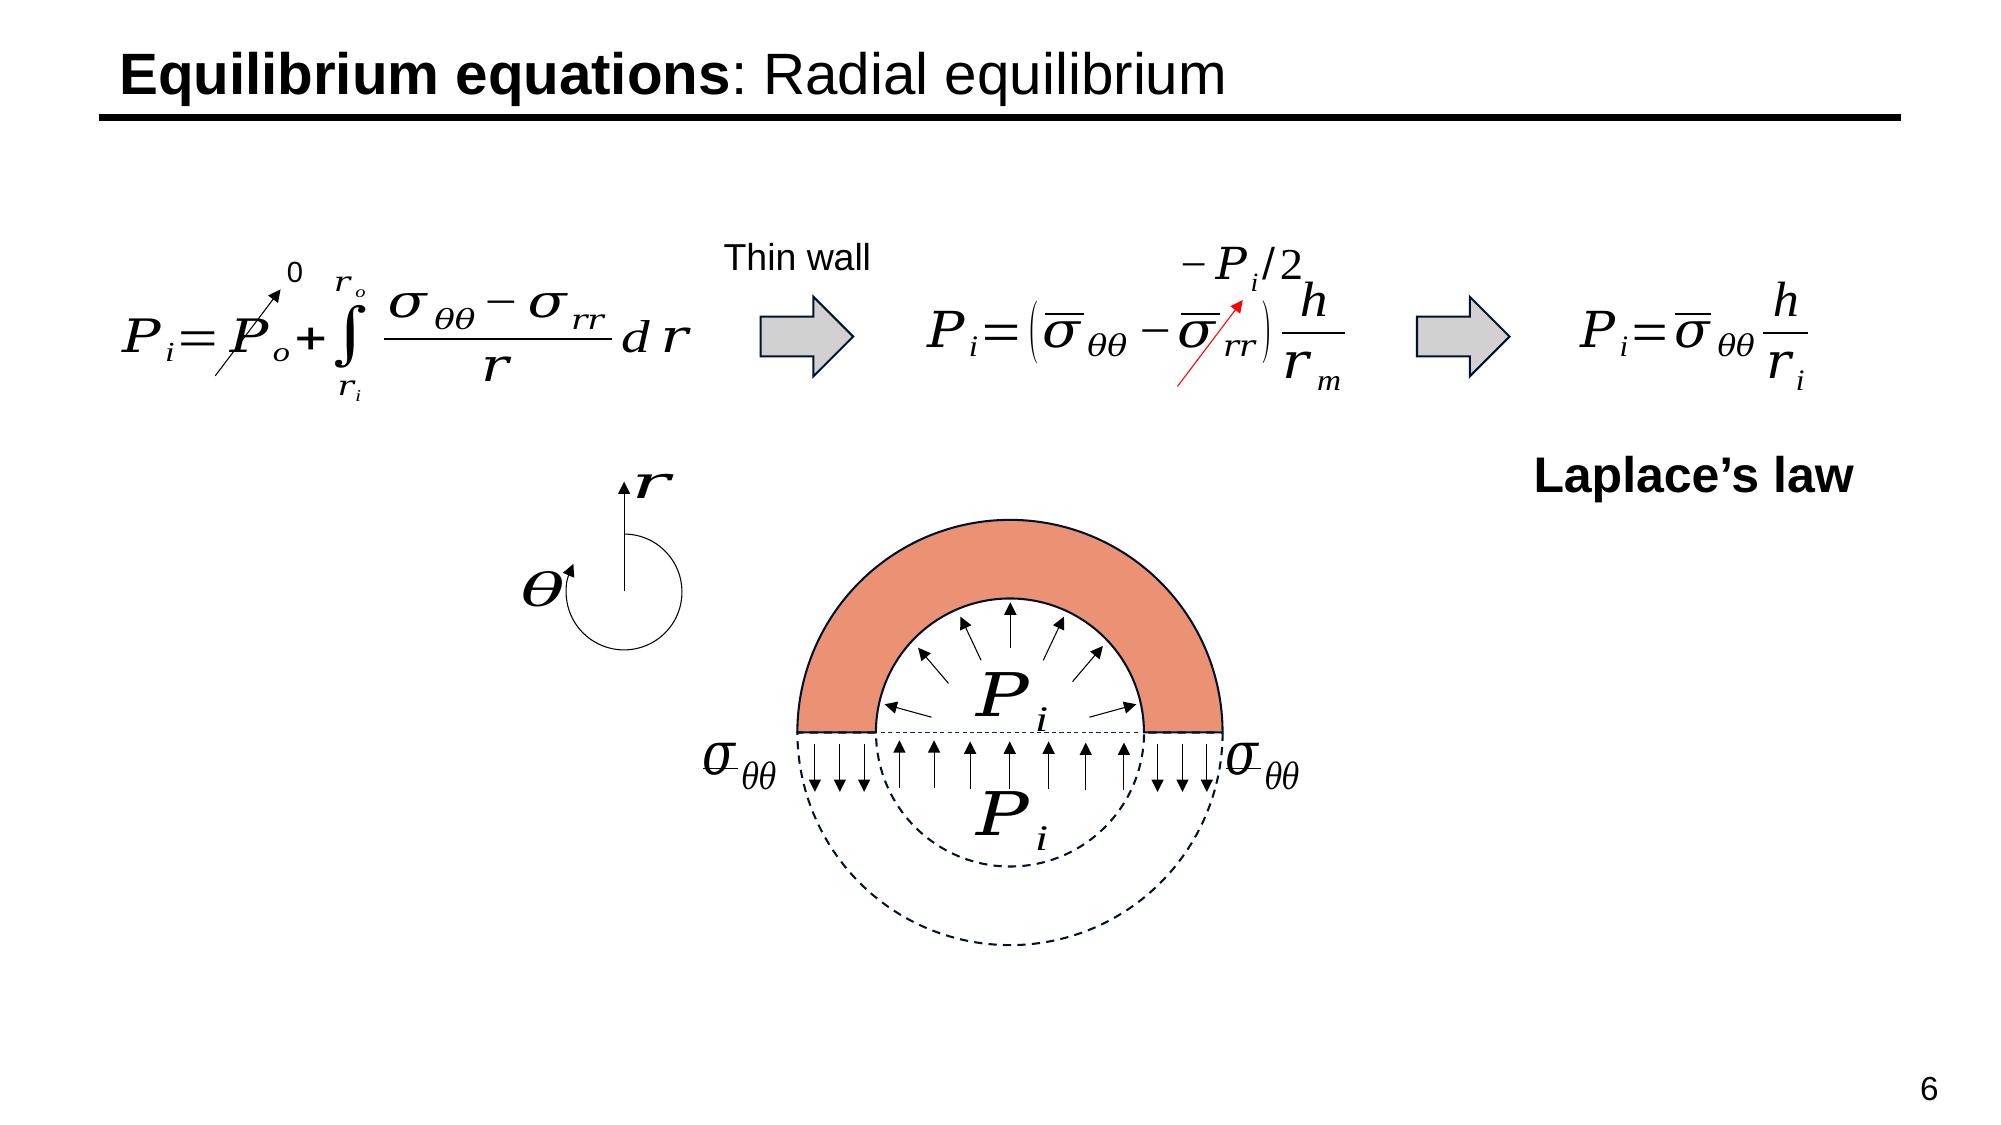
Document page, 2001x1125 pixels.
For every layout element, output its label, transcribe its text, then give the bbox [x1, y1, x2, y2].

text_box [516, 458, 682, 650]
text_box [884, 602, 1137, 732]
text_box 0 [272, 246, 319, 296]
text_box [707, 225, 1347, 398]
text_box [215, 289, 281, 376]
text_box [884, 733, 1137, 740]
text_box [1415, 294, 1512, 379]
text_box Laplace’s law [1518, 434, 1870, 510]
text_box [899, 740, 1124, 859]
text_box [699, 519, 1301, 946]
slide_number 6 [1503, 1056, 1954, 1117]
text_box Equilibrium equations: Radial equilibrium [104, 0, 1830, 114]
